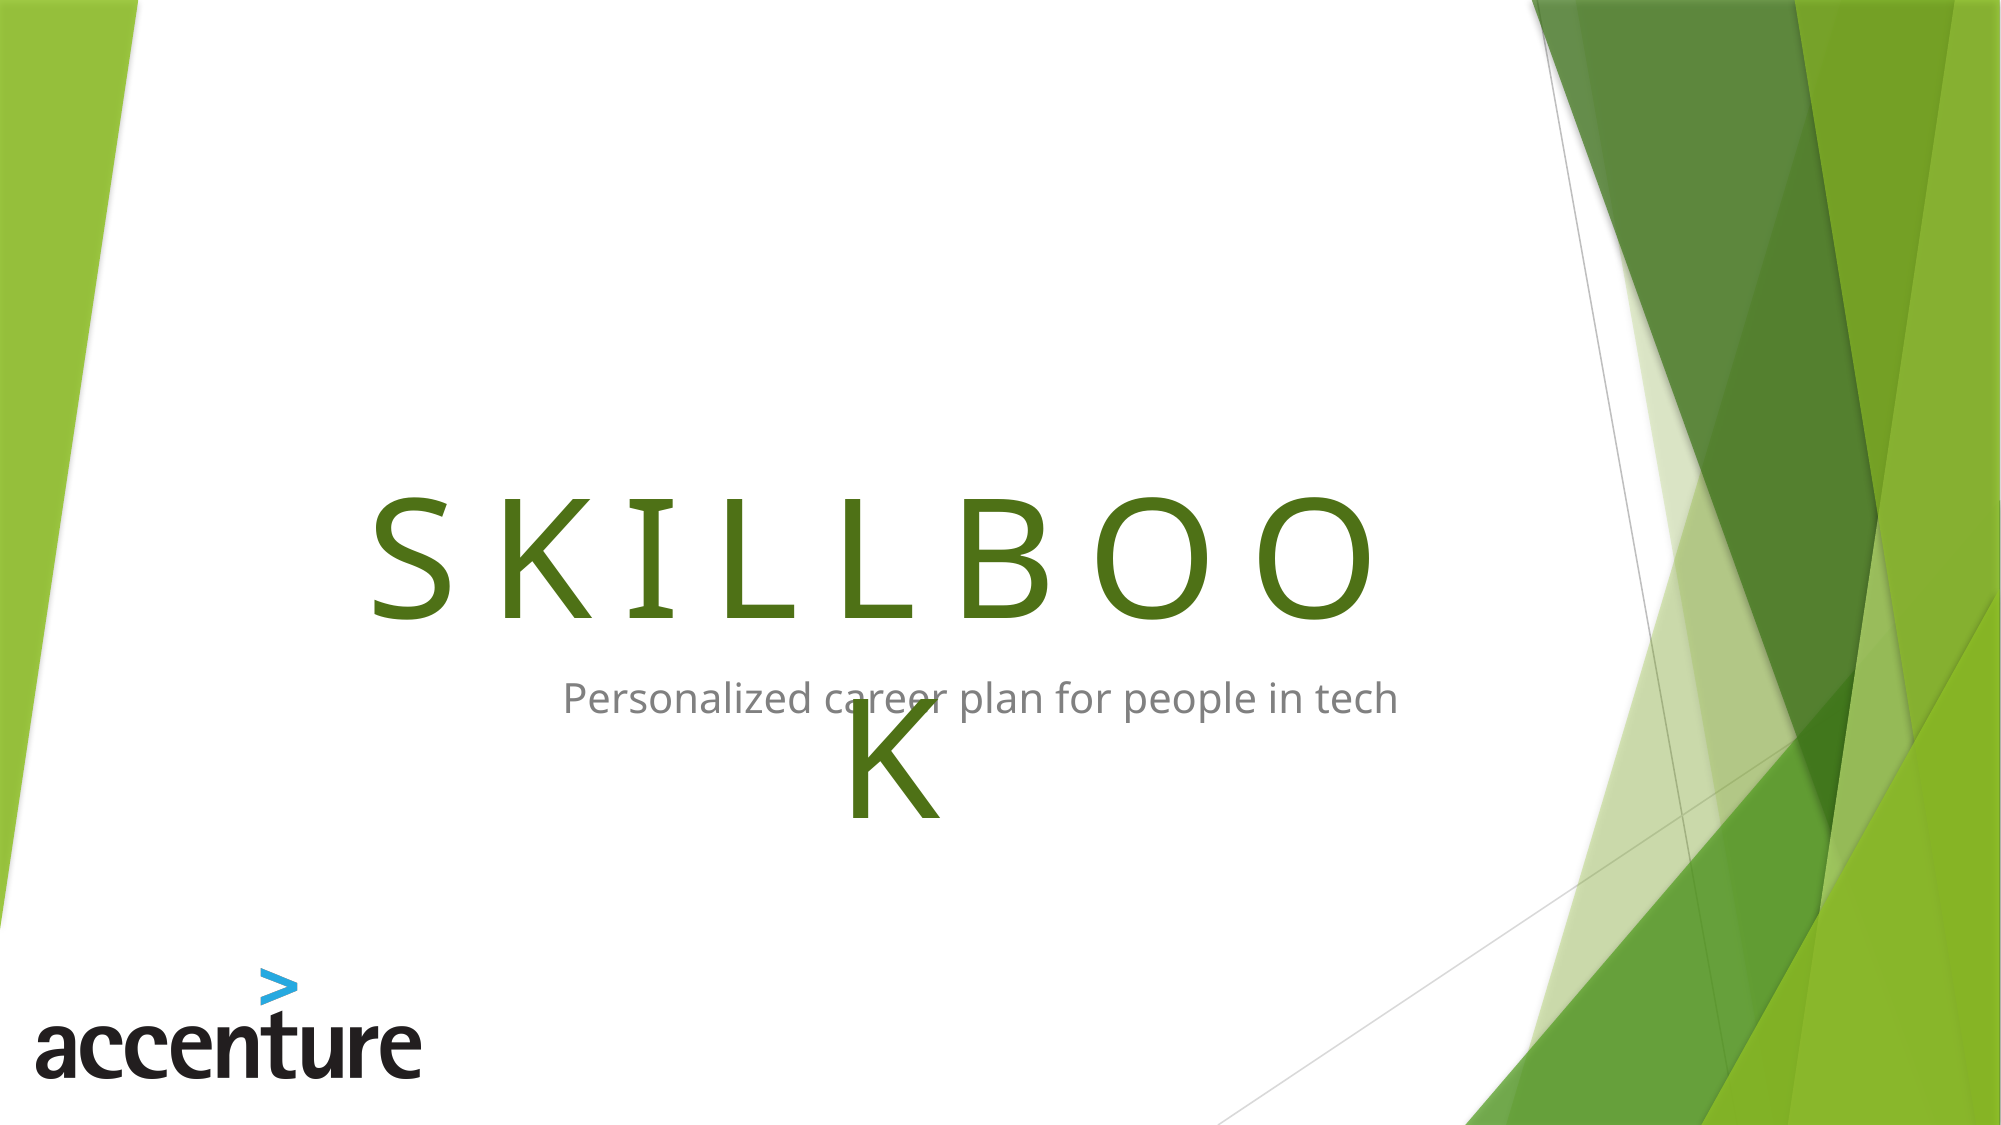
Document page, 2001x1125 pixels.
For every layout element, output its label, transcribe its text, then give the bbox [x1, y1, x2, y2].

picture [36, 967, 422, 1079]
subtitle Personalized career plan for people in tech [296, 664, 1415, 775]
text_box SKILLBOOK [330, 444, 1449, 555]
